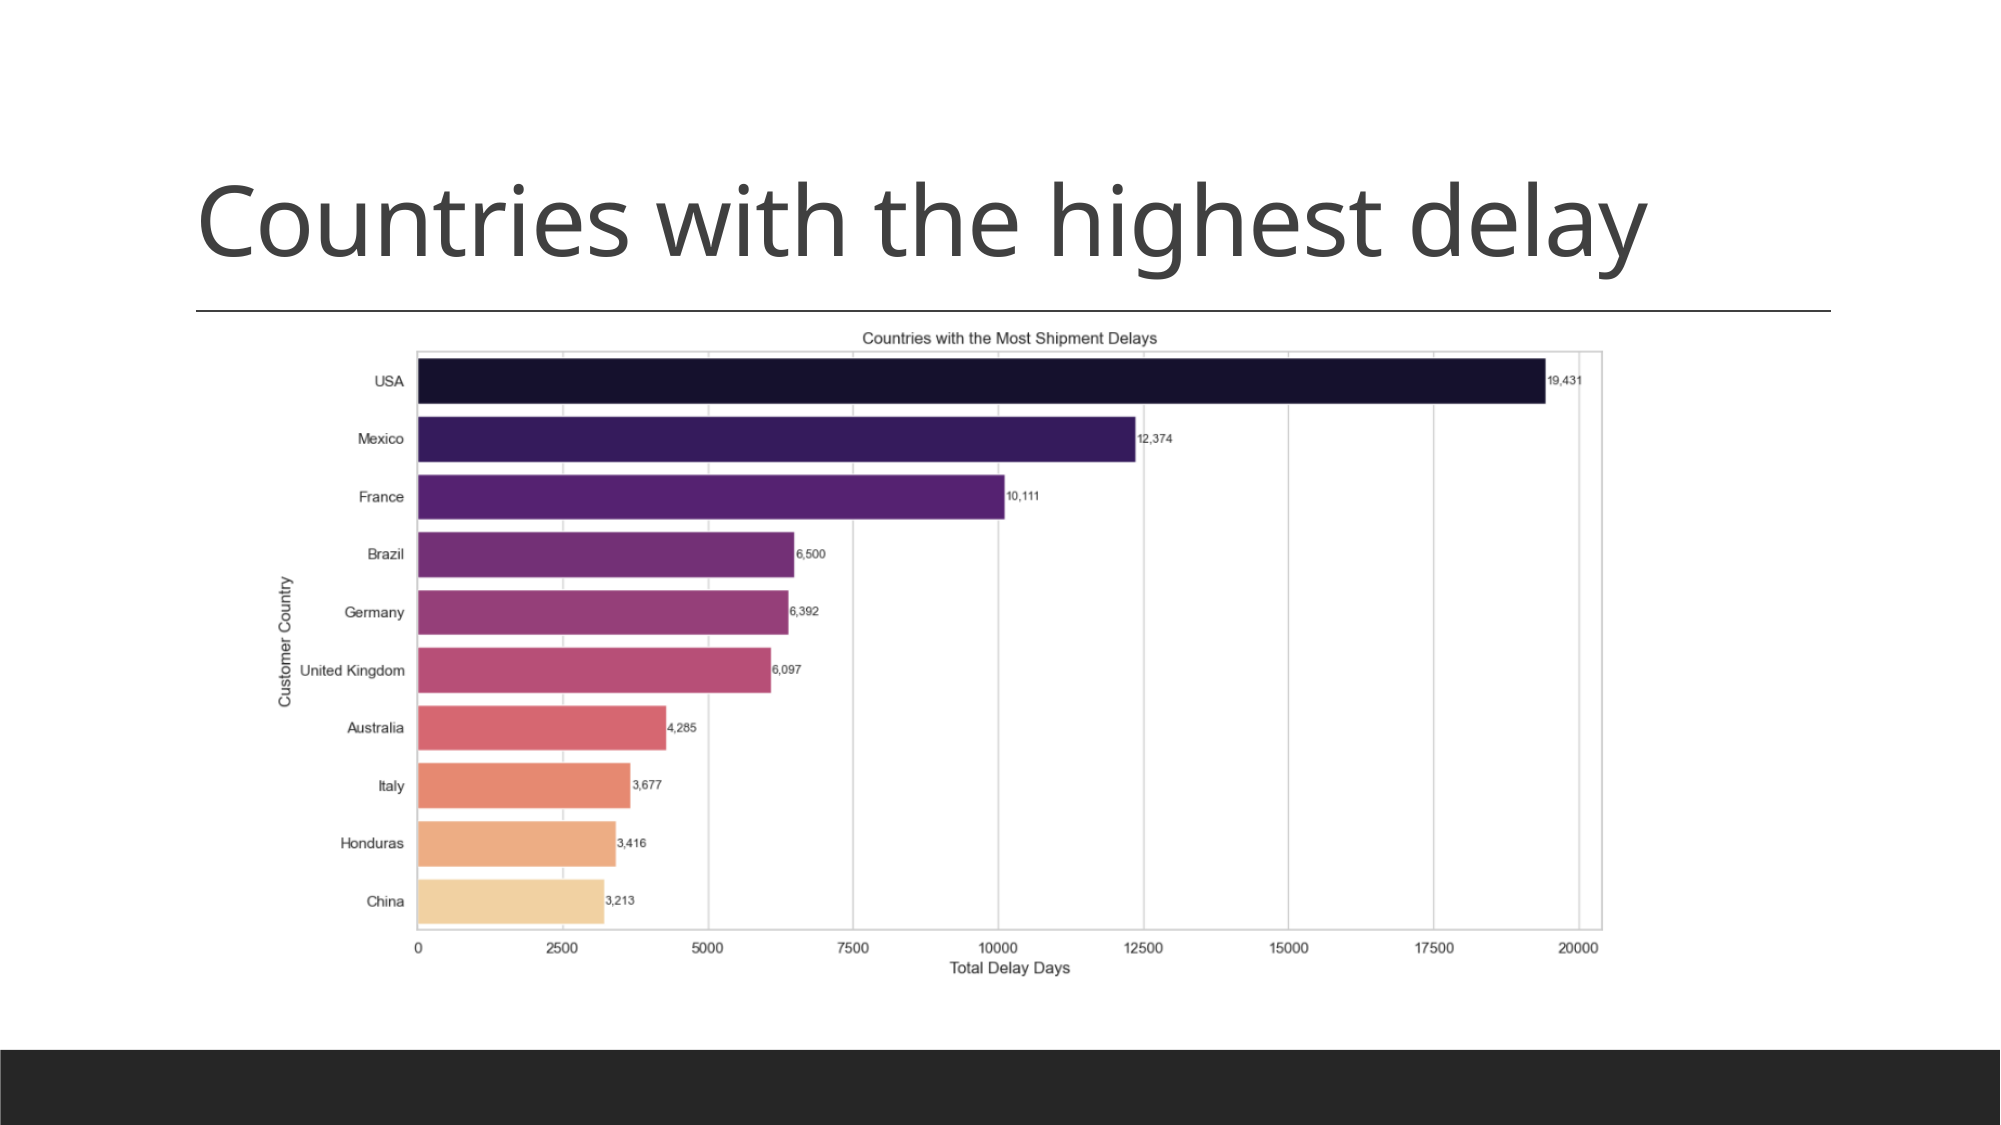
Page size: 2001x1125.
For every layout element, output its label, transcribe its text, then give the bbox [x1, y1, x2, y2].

title Countries with the highest delay [180, 47, 1830, 285]
picture [231, 329, 1615, 998]
